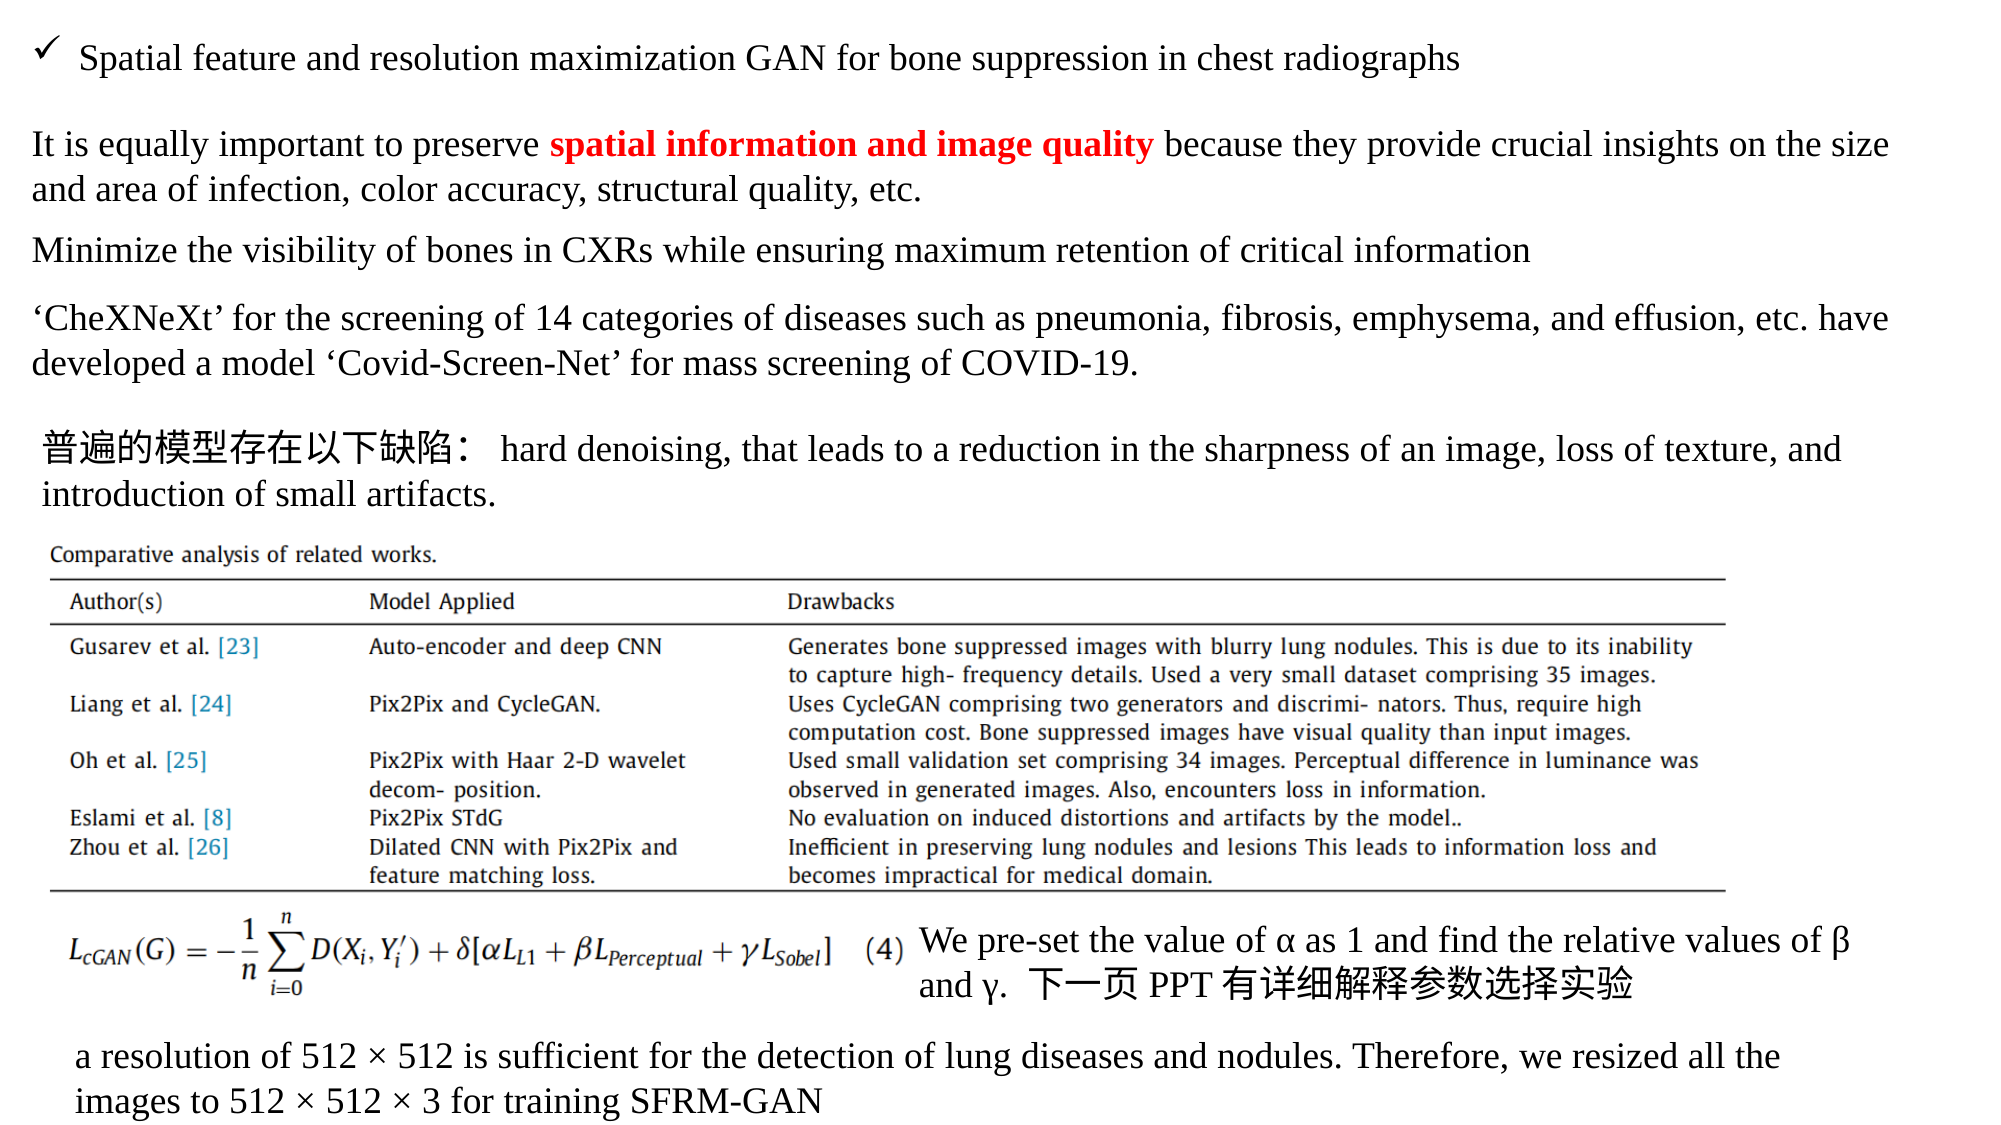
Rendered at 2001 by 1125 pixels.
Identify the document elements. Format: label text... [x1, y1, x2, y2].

text_box 普遍的模型存在以下缺陷：hard denoising, that leads to a reduction in the sharpness of an image, loss of texture, and introduction of small artifacts. [26, 416, 1984, 522]
text_box It is equally important to preserve spatial information and image quality because they provide crucial insights on the size and area of infection, color accuracy, structural quality, etc. [16, 111, 1926, 217]
text_box ‘CheXNeXt’ for the screening of 14 categories of diseases such as pneumonia, fibrosis, emphysema, and effusion, etc. have developed a model ‘Covid-Screen-Net’ for mass screening of COVID-19. [16, 285, 1984, 391]
picture [26, 537, 1782, 1012]
text_box a resolution of 512 × 512 is sufficient for the detection of lung diseases and nodules. Therefore, we resized all the images to 512 × 512 × 3 for training SFRM-GAN [60, 1023, 1862, 1125]
text_box We pre-set the value of α as 1 and find the relative values of β and γ. 下一页PPT有详细解释参数选择实验 [904, 907, 1905, 1013]
text_box Minimize the visibility of bones in CXRs while ensuring maximum retention of critical information [16, 217, 1972, 278]
text_box Spatial feature and resolution maximization GAN for bone suppression in chest radiographs [16, 25, 1849, 86]
